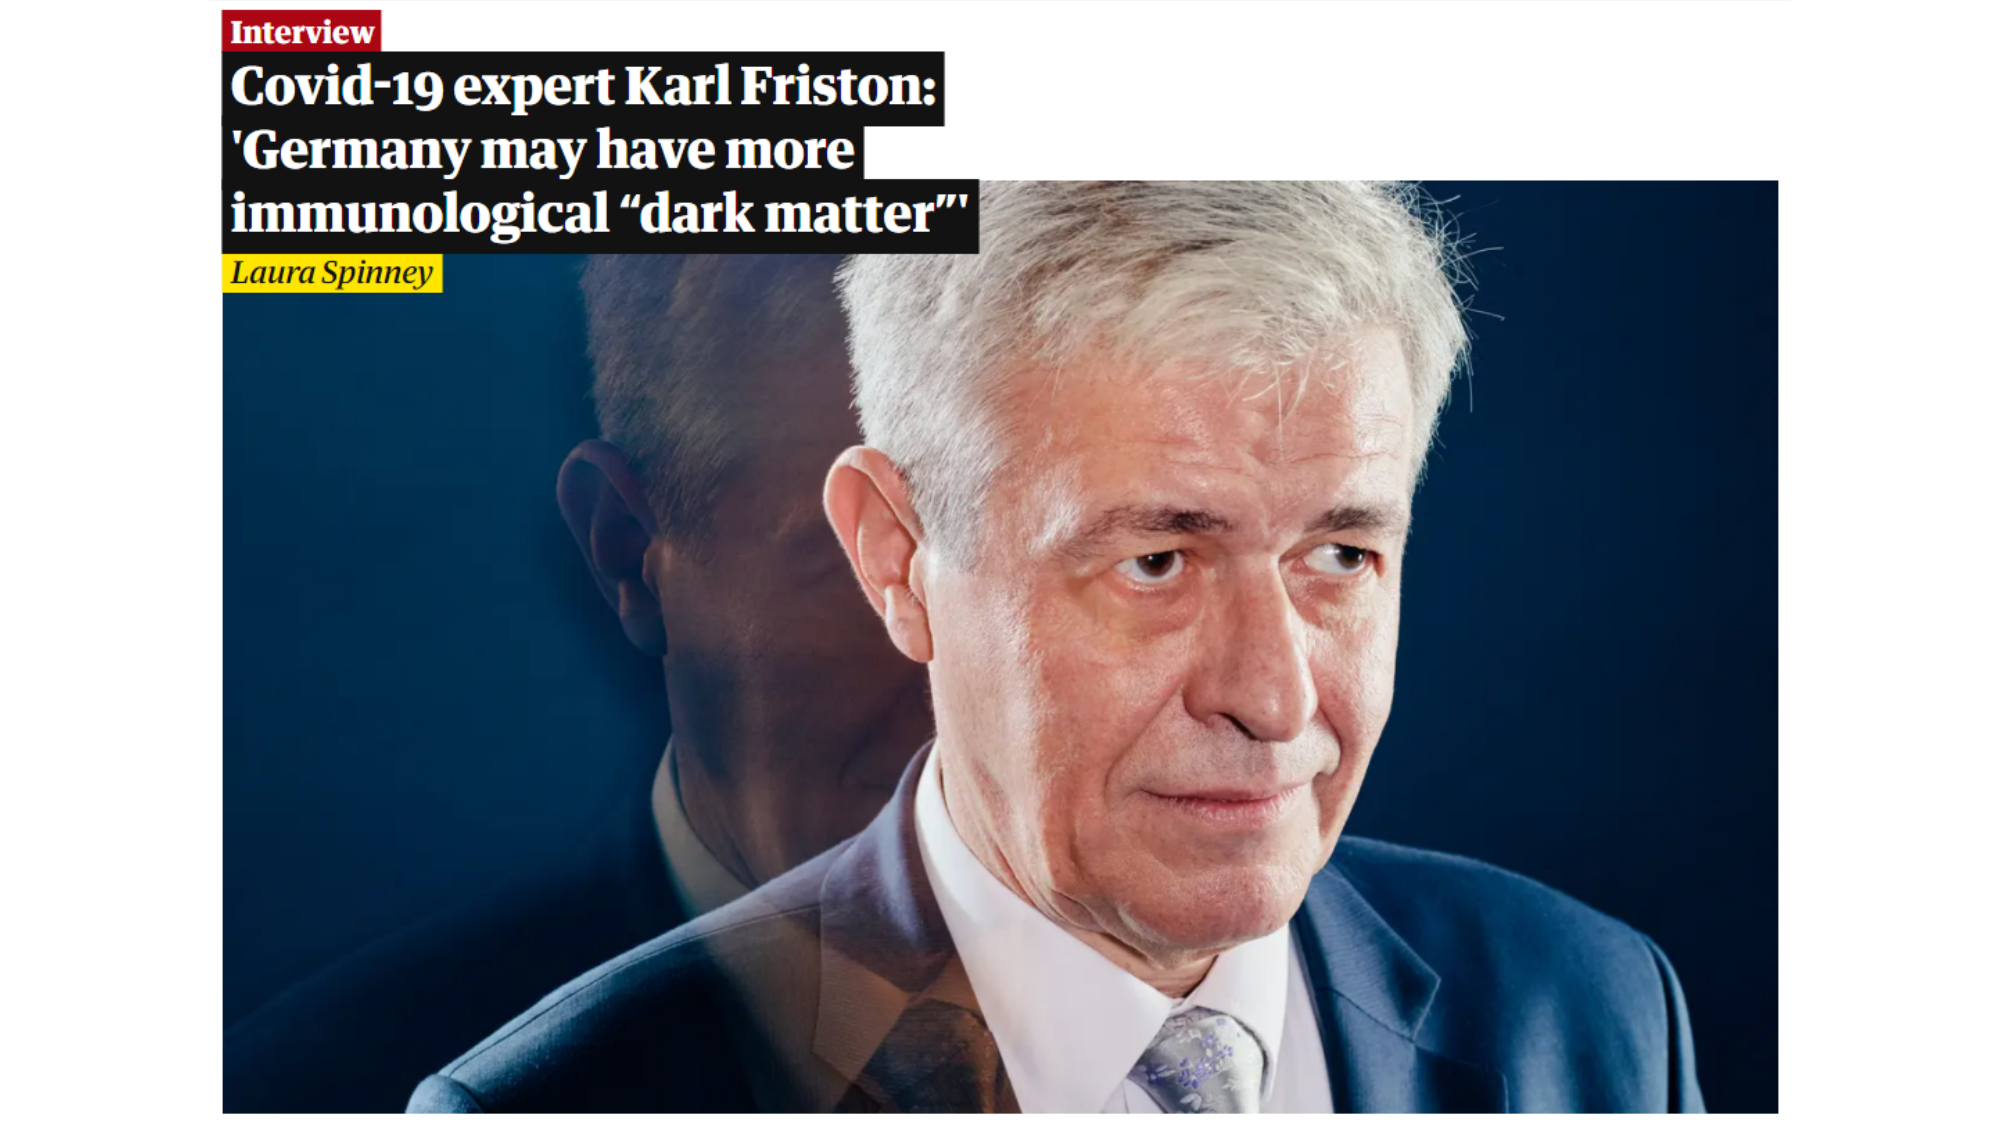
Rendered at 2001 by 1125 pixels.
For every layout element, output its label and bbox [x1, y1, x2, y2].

picture [209, 0, 1791, 1125]
